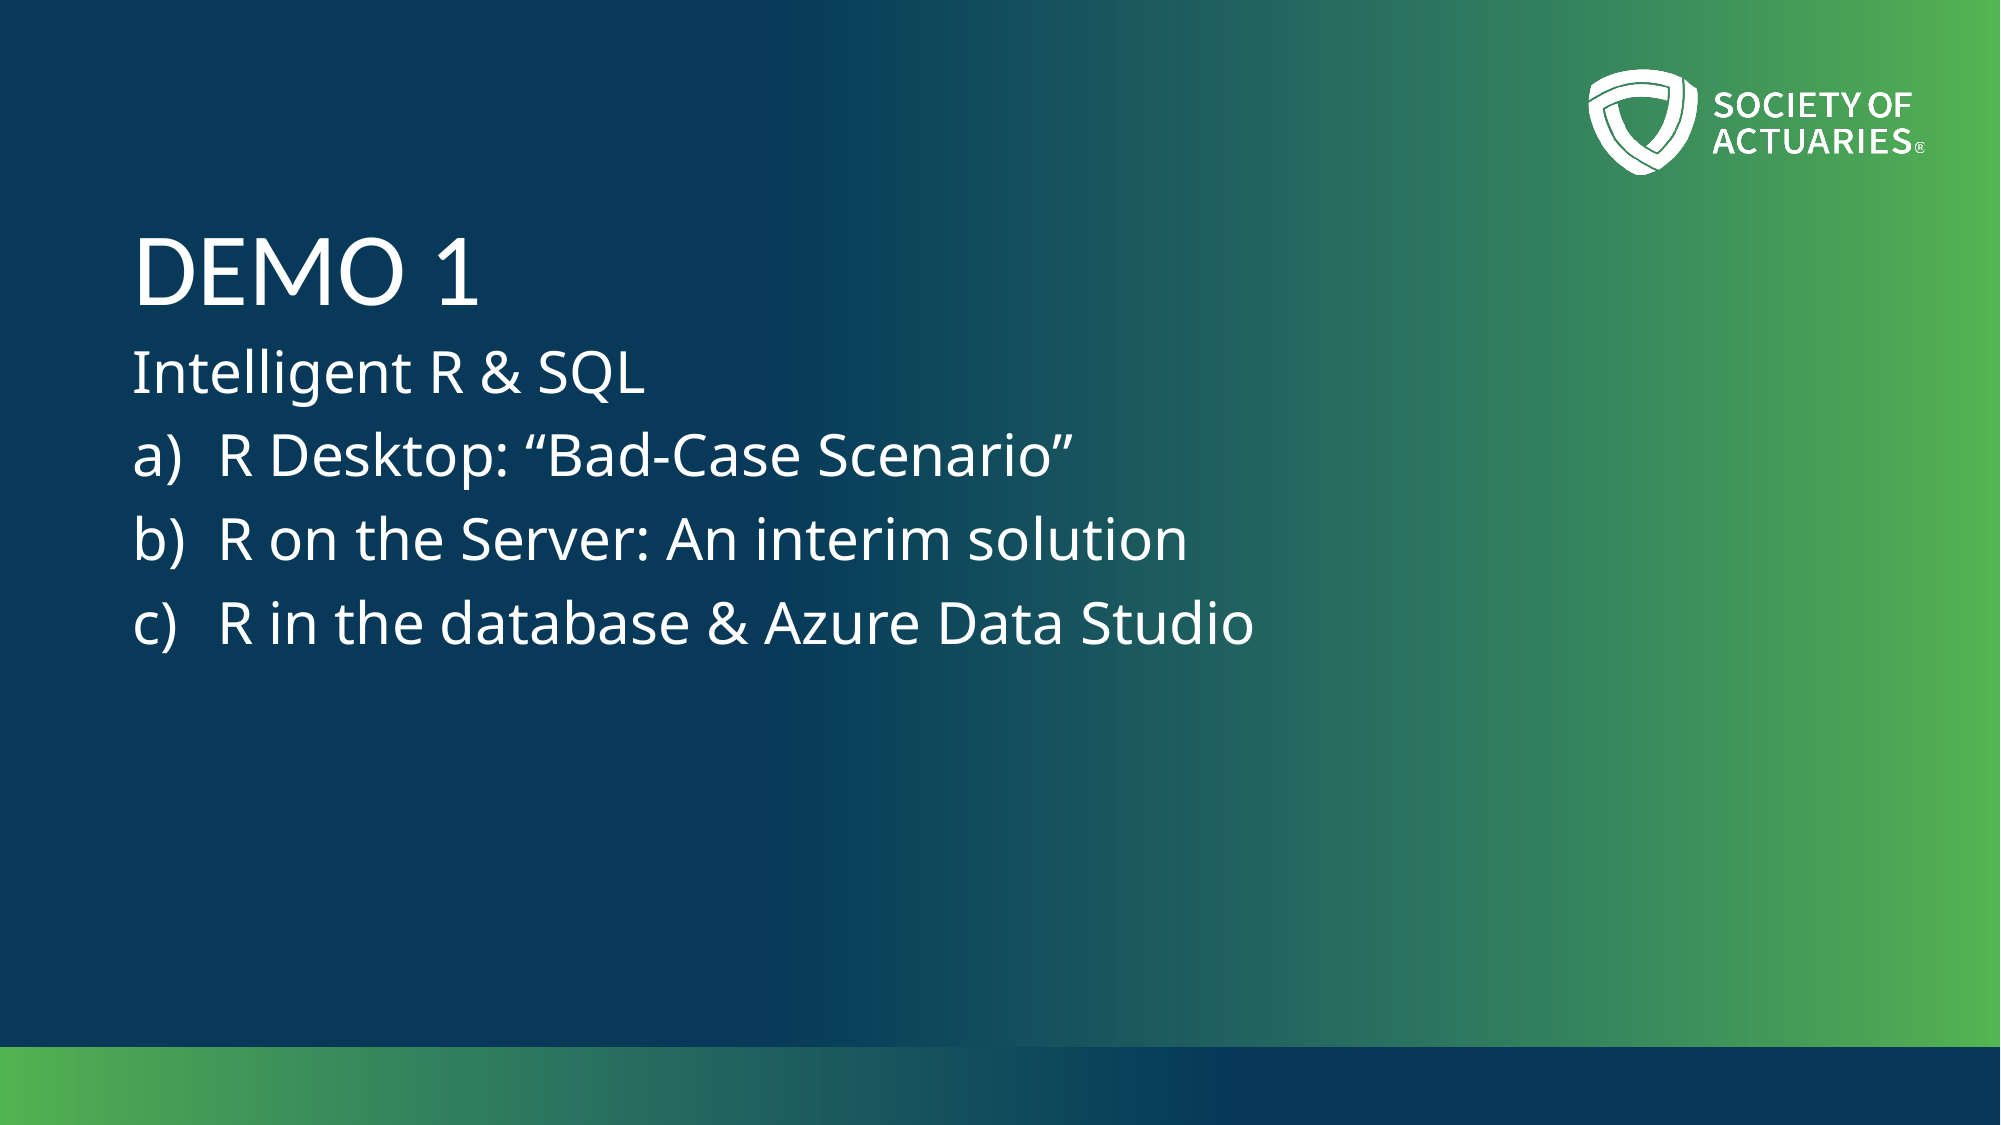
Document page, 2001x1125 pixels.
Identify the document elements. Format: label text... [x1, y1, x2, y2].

title DEMO 1 [118, 208, 1885, 335]
text_box Intelligent R & SQL R Desktop: “Bad-Case Scenario” R on the Server: An interim solution R in the database & Azure Data Studio [118, 335, 1885, 956]
